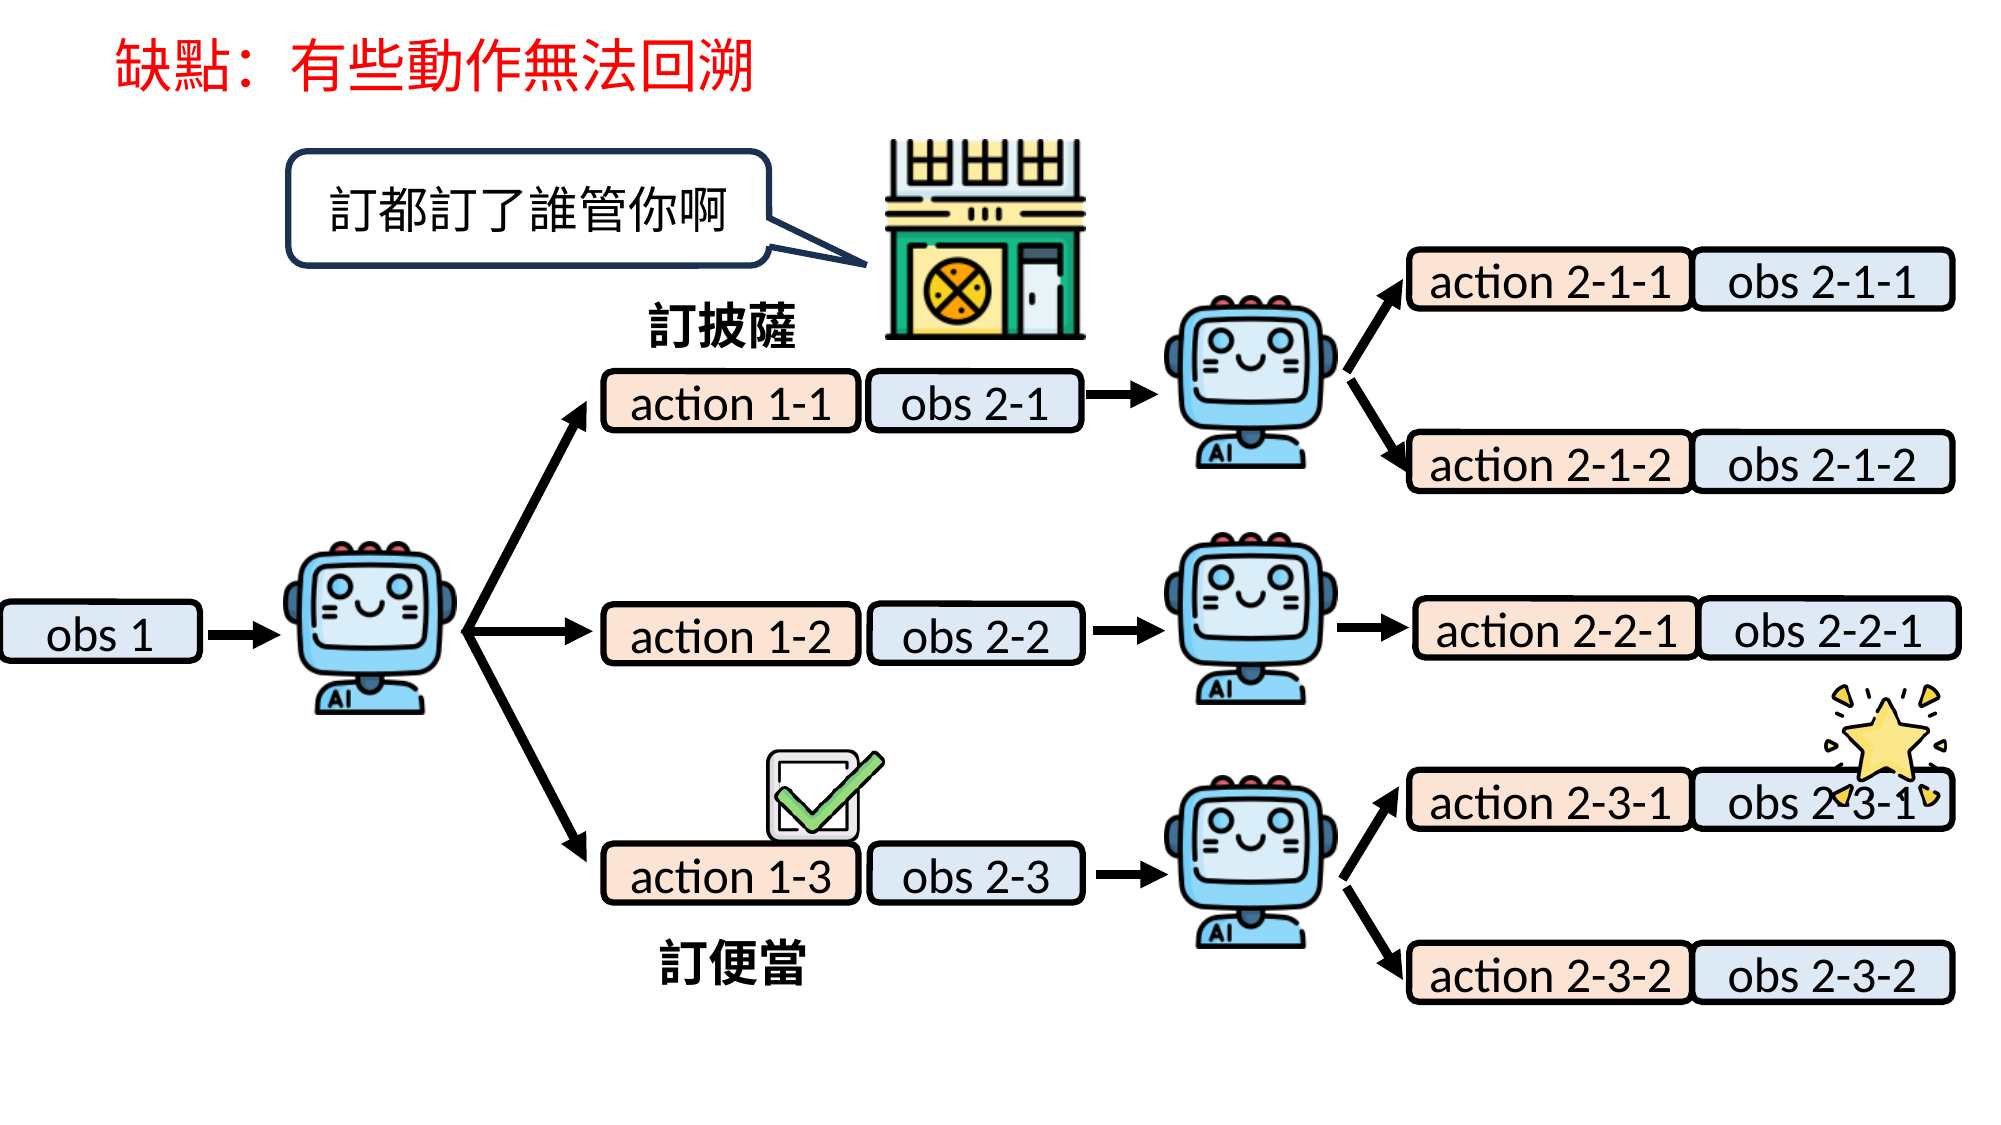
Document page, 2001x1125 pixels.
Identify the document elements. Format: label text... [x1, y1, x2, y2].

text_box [464, 627, 587, 863]
text_box obs 2-1-2 [1692, 431, 1953, 491]
picture [885, 139, 1087, 340]
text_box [1346, 886, 1404, 981]
picture [1164, 775, 1338, 949]
picture [283, 541, 457, 715]
text_box 訂都訂了誰管你啊 [288, 151, 867, 266]
text_box action 1-3 [603, 843, 859, 903]
text_box obs 2-1 [868, 371, 1082, 431]
text_box action 1-2 [603, 604, 859, 664]
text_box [464, 400, 587, 627]
text_box obs 2-3-1 [1692, 769, 1953, 829]
text_box action 2-2-1 [1415, 598, 1698, 658]
text_box 缺點：有些動作無法回溯 [99, 21, 1004, 107]
text_box action 2-1-2 [1409, 431, 1692, 491]
text_box obs 2-1-1 [1692, 249, 1953, 309]
text_box obs 2-2 [869, 603, 1083, 663]
text_box obs 2-3-2 [1692, 942, 1953, 1002]
picture [1824, 684, 1947, 808]
text_box action 2-3-1 [1409, 769, 1692, 829]
text_box obs 2-3 [869, 843, 1083, 903]
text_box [1346, 278, 1404, 373]
picture [1164, 295, 1338, 469]
text_box 訂便當 [603, 923, 864, 999]
text_box 訂披薩 [591, 286, 853, 362]
text_box action 1-1 [603, 371, 859, 431]
text_box obs 1 [0, 601, 201, 661]
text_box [1342, 786, 1400, 880]
picture [1164, 531, 1338, 706]
text_box action 2-1-1 [1409, 249, 1692, 309]
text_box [1350, 379, 1408, 473]
picture [766, 736, 885, 856]
text_box obs 2-2-1 [1698, 598, 1959, 658]
text_box action 2-3-2 [1409, 942, 1692, 1002]
